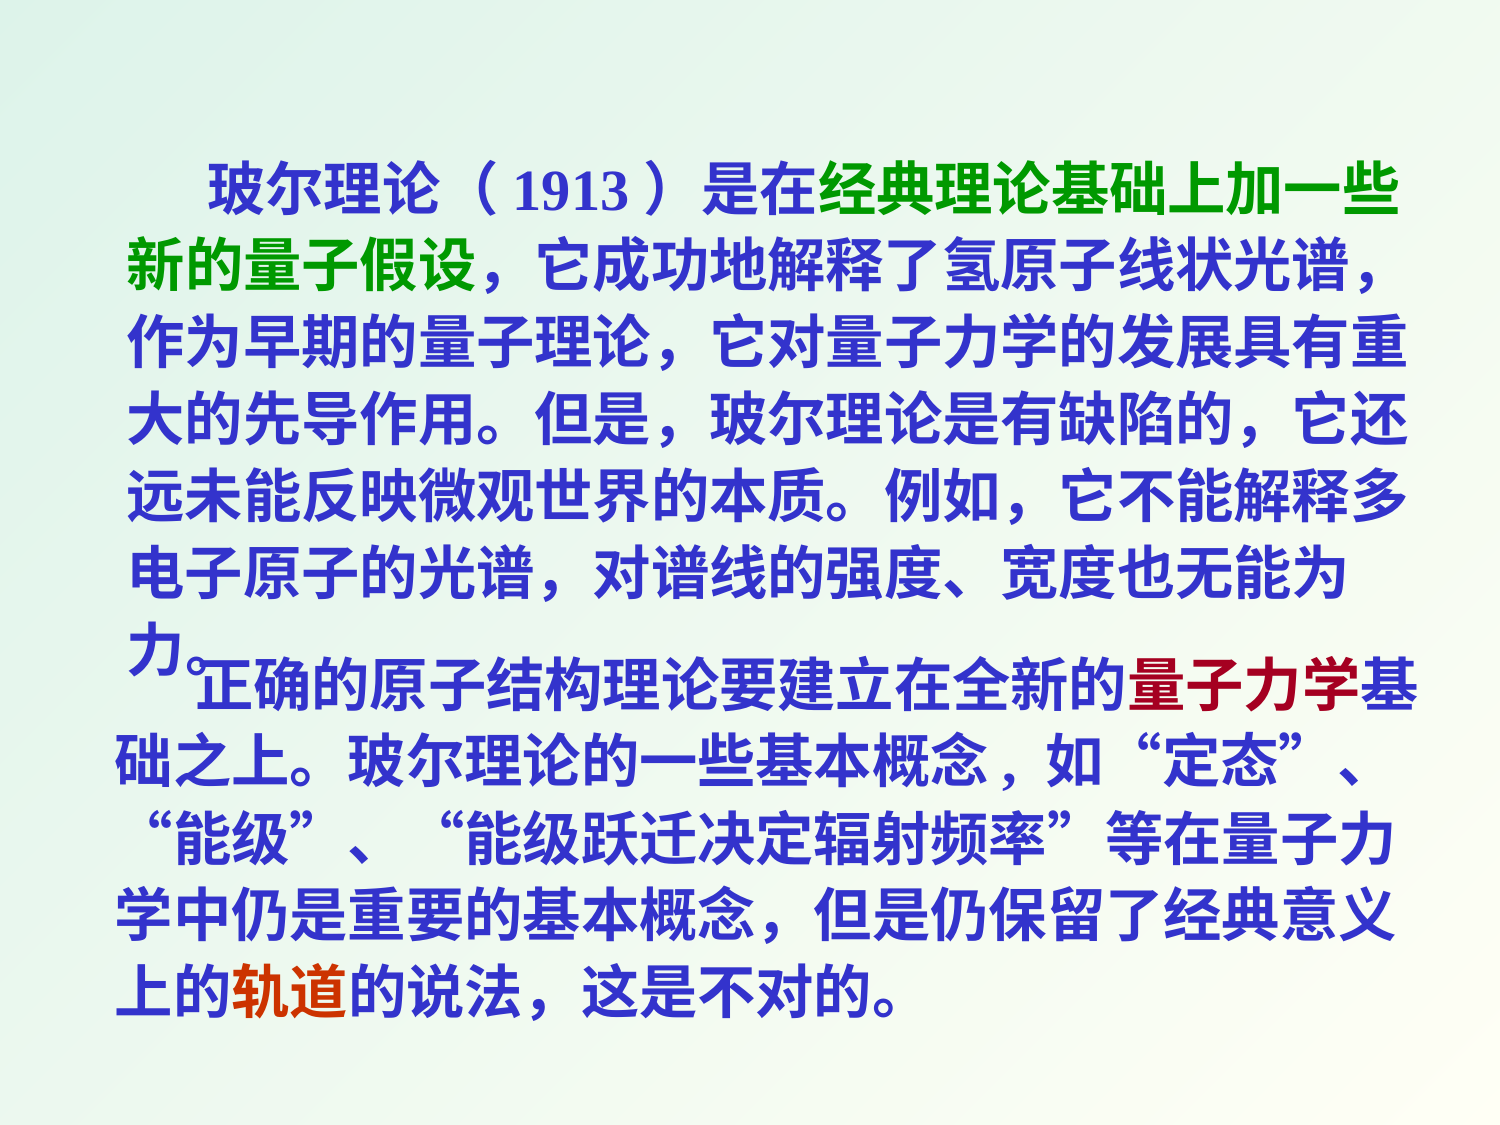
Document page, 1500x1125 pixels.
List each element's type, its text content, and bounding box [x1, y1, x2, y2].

text_box 正确的原子结构理论要建立在全新的量子力学基础之上。玻尔理论的一些基本概念, 如“定态”、“能级”、“能级跃迁决定辐射频率”等在量子力学中仍是重要的基本概念，但是仍保留了经典意义上的轨道的说法，这是不对的。 [100, 633, 1459, 1033]
text_box 玻尔理论（1913）是在经典理论基础上加一些新的量子假设，它成功地解释了氢原子线状光谱，作为早期的量子理论，它对量子力学的发展具有重大的先导作用。但是，玻尔理论是有缺陷的，它还远未能反映微观世界的本质。例如，它不能解释多电子原子的光谱，对谱线的强度、宽度也无能为力。 [112, 137, 1446, 633]
